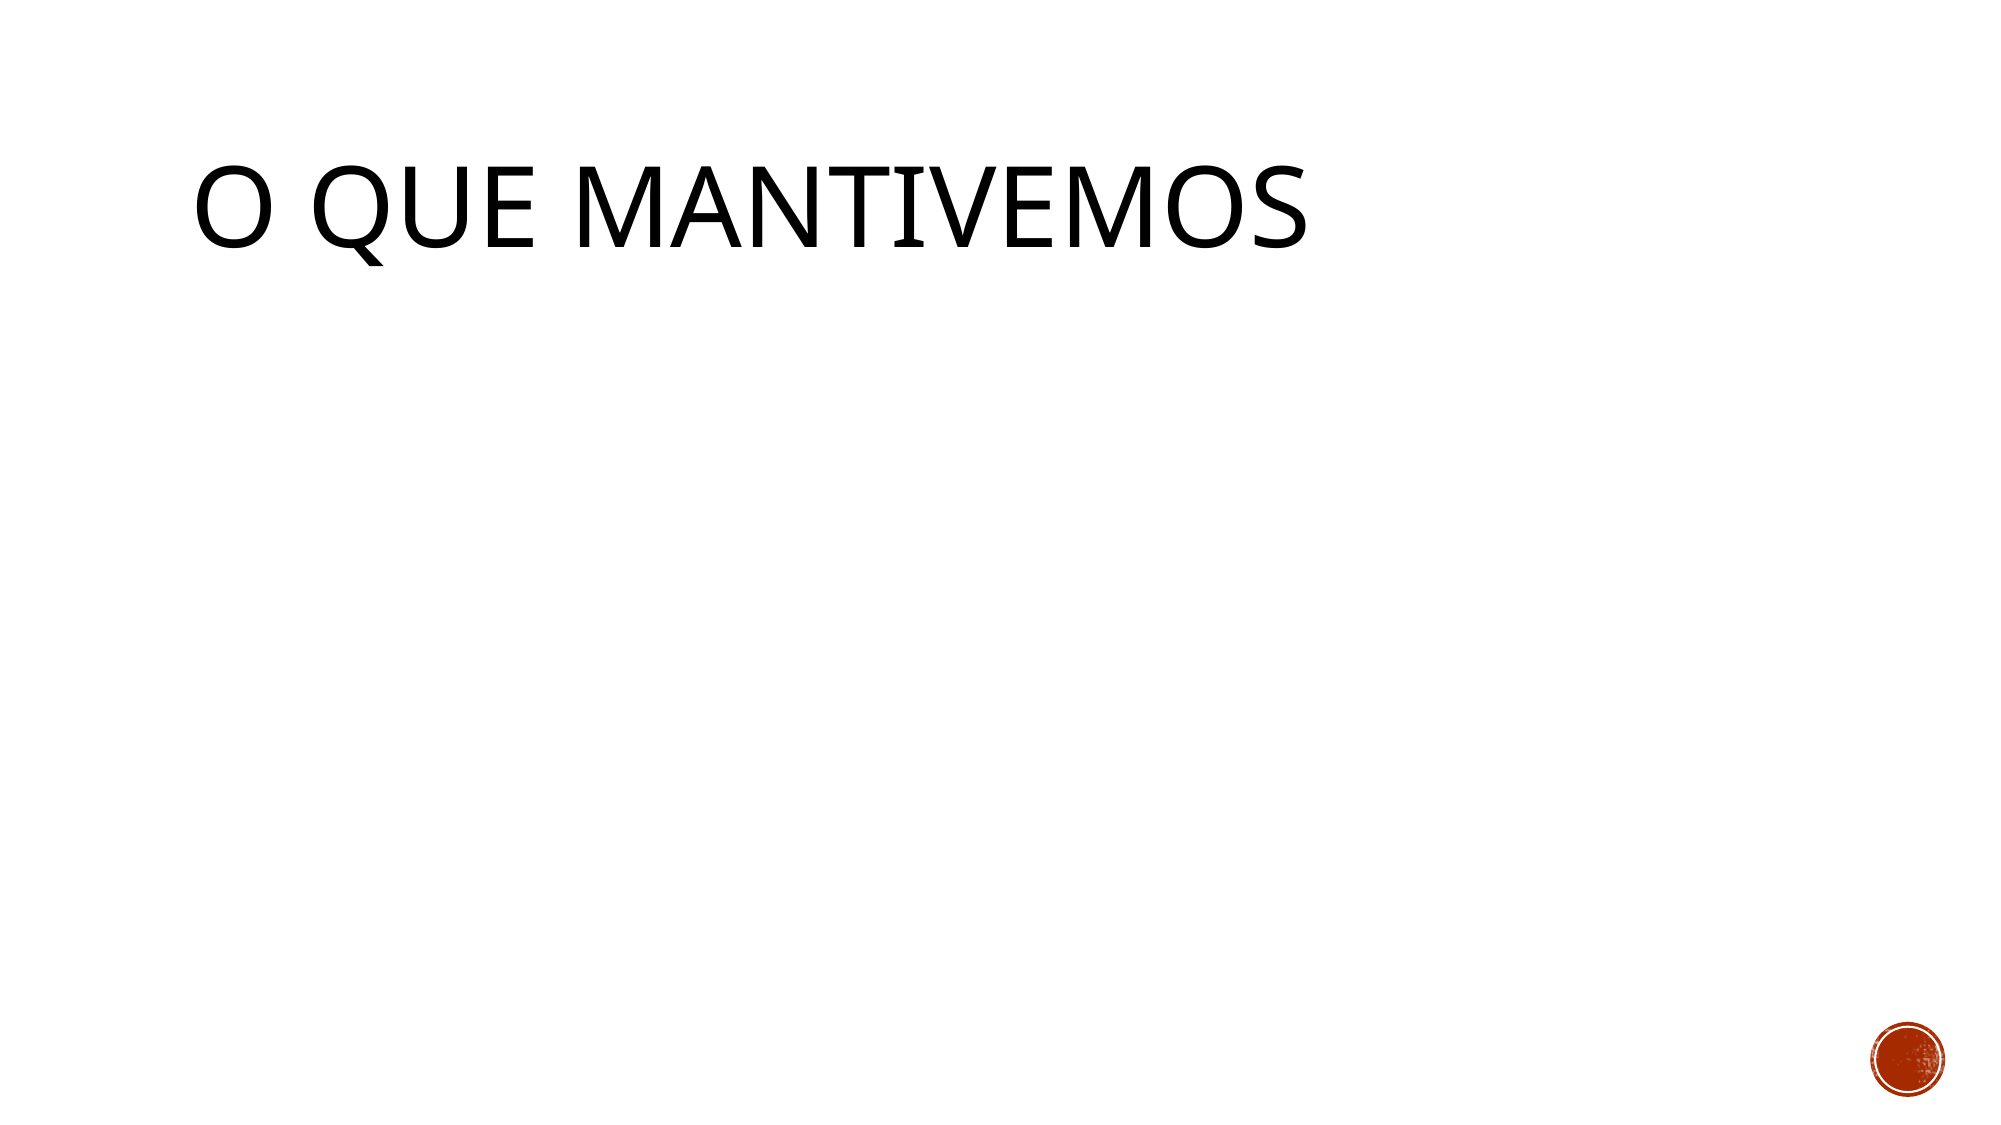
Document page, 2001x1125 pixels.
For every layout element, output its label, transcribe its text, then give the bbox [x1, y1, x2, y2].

title O que mantivemos [175, 79, 1826, 344]
